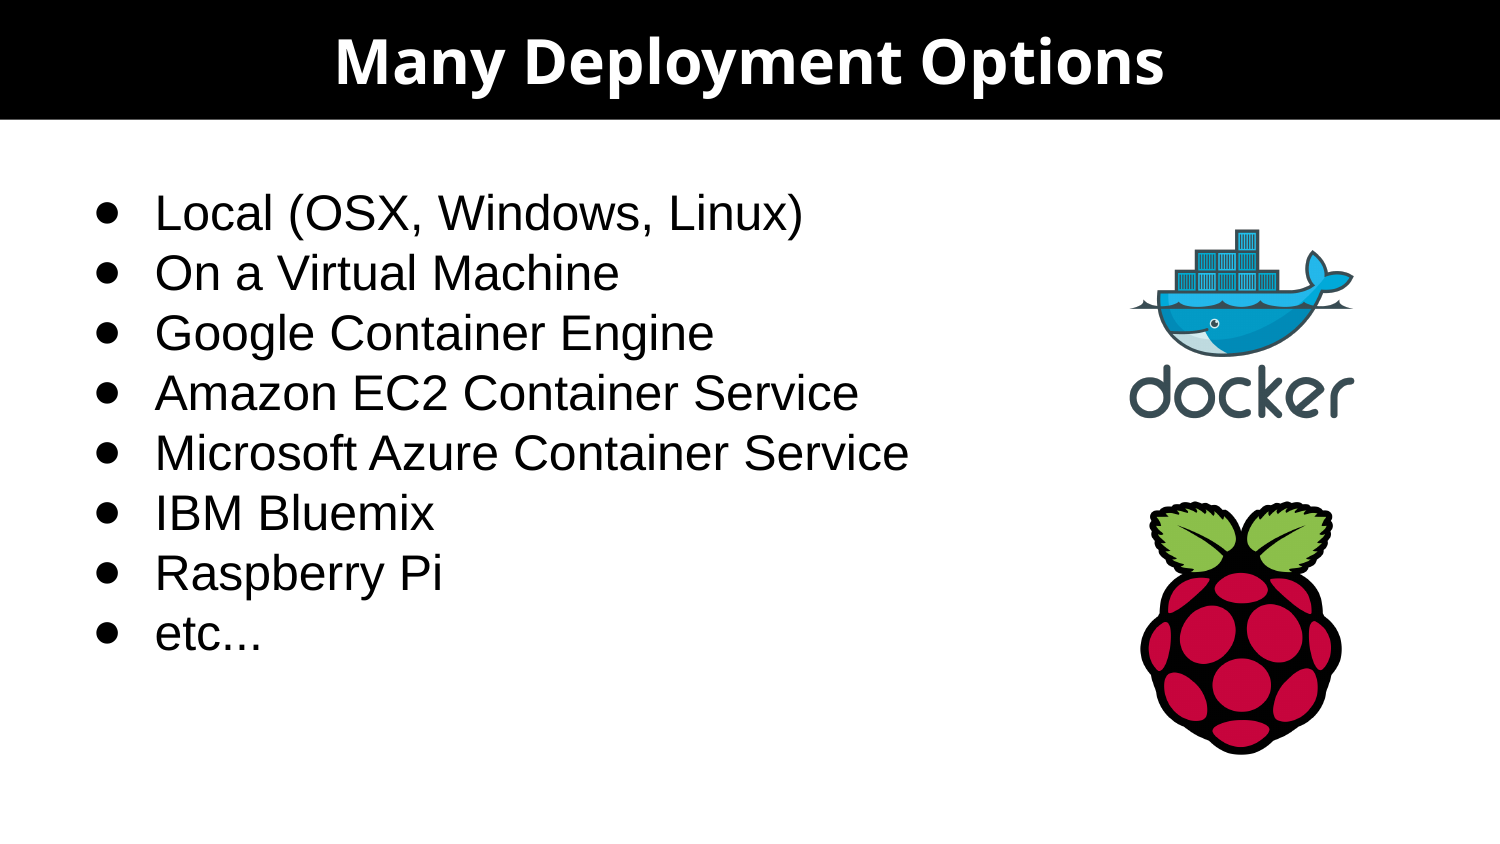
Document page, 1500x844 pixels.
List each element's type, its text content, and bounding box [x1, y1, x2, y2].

picture [1087, 187, 1394, 462]
text_box Many Deployment Options [0, 0, 1500, 120]
text_box Local (OSX, Windows, Linux) On a Virtual Machine Google Container Engine Amazon EC2 Container Service Microsoft Azure Container Service IBM Bluemix Raspberry Pi etc... [64, 165, 1128, 792]
picture [1139, 501, 1342, 755]
